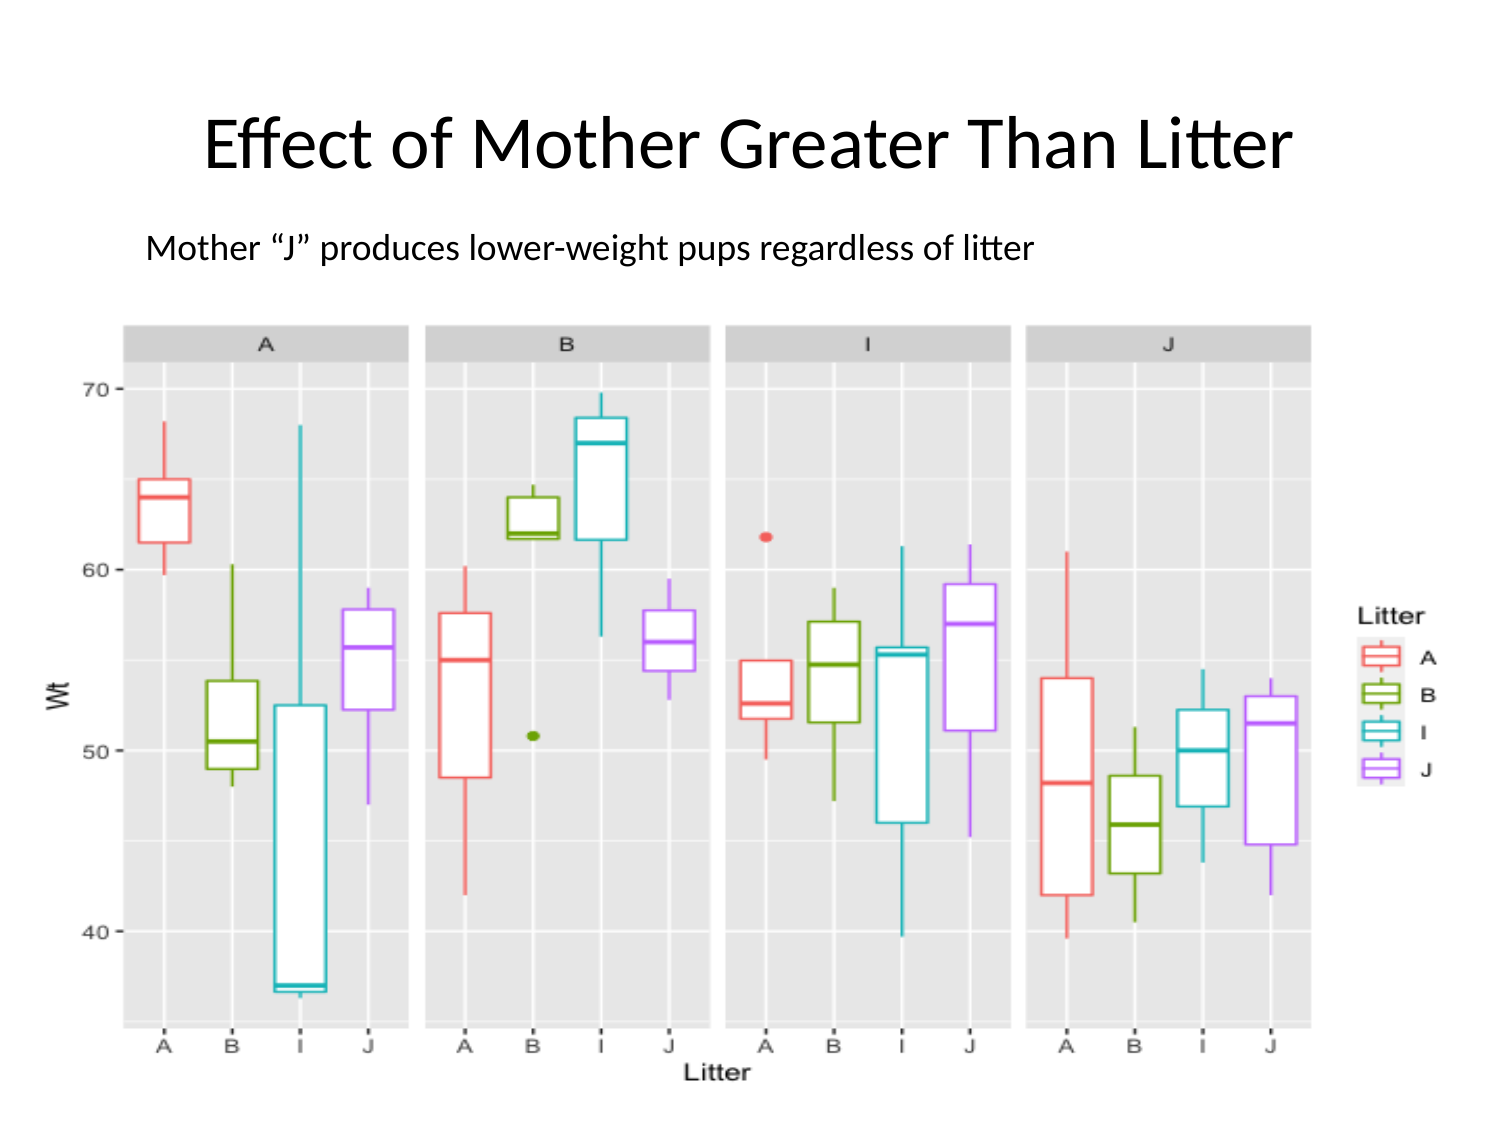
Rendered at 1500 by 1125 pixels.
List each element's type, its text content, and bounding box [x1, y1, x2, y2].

title Effect of Mother Greater Than Litter [75, 45, 1425, 233]
picture [31, 314, 1468, 1097]
text_box Mother “J” produces lower-weight pups regardless of litter [130, 215, 1468, 275]
